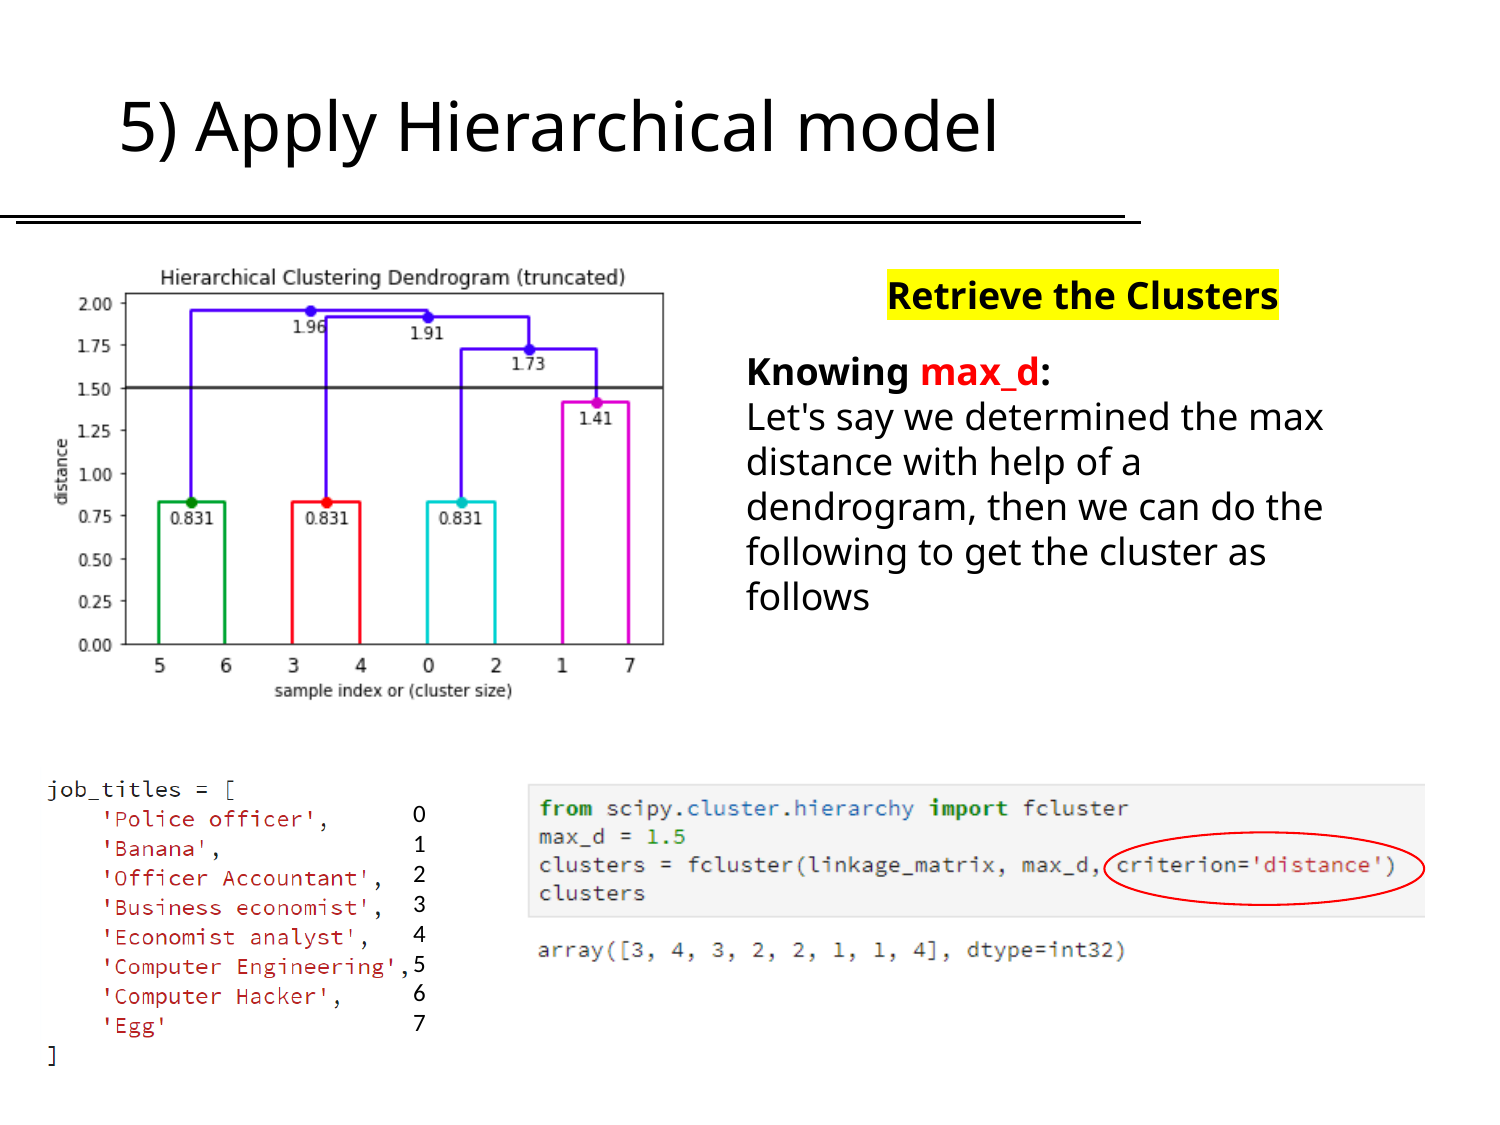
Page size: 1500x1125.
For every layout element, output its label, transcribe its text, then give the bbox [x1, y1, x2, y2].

title 5) Apply Hierarchical model [103, 59, 1397, 199]
picture [522, 778, 1425, 976]
text_box Retrieve the Clusters [871, 264, 1295, 325]
picture [40, 264, 698, 713]
text_box 0 1 2 3 4 5 6 7 [415, 789, 428, 1045]
picture [40, 767, 415, 1070]
text_box Knowing max_d: Let's say we determined the max distance with help of a dendrogram, then we can do the following to get the cluster as follows [731, 340, 1397, 626]
